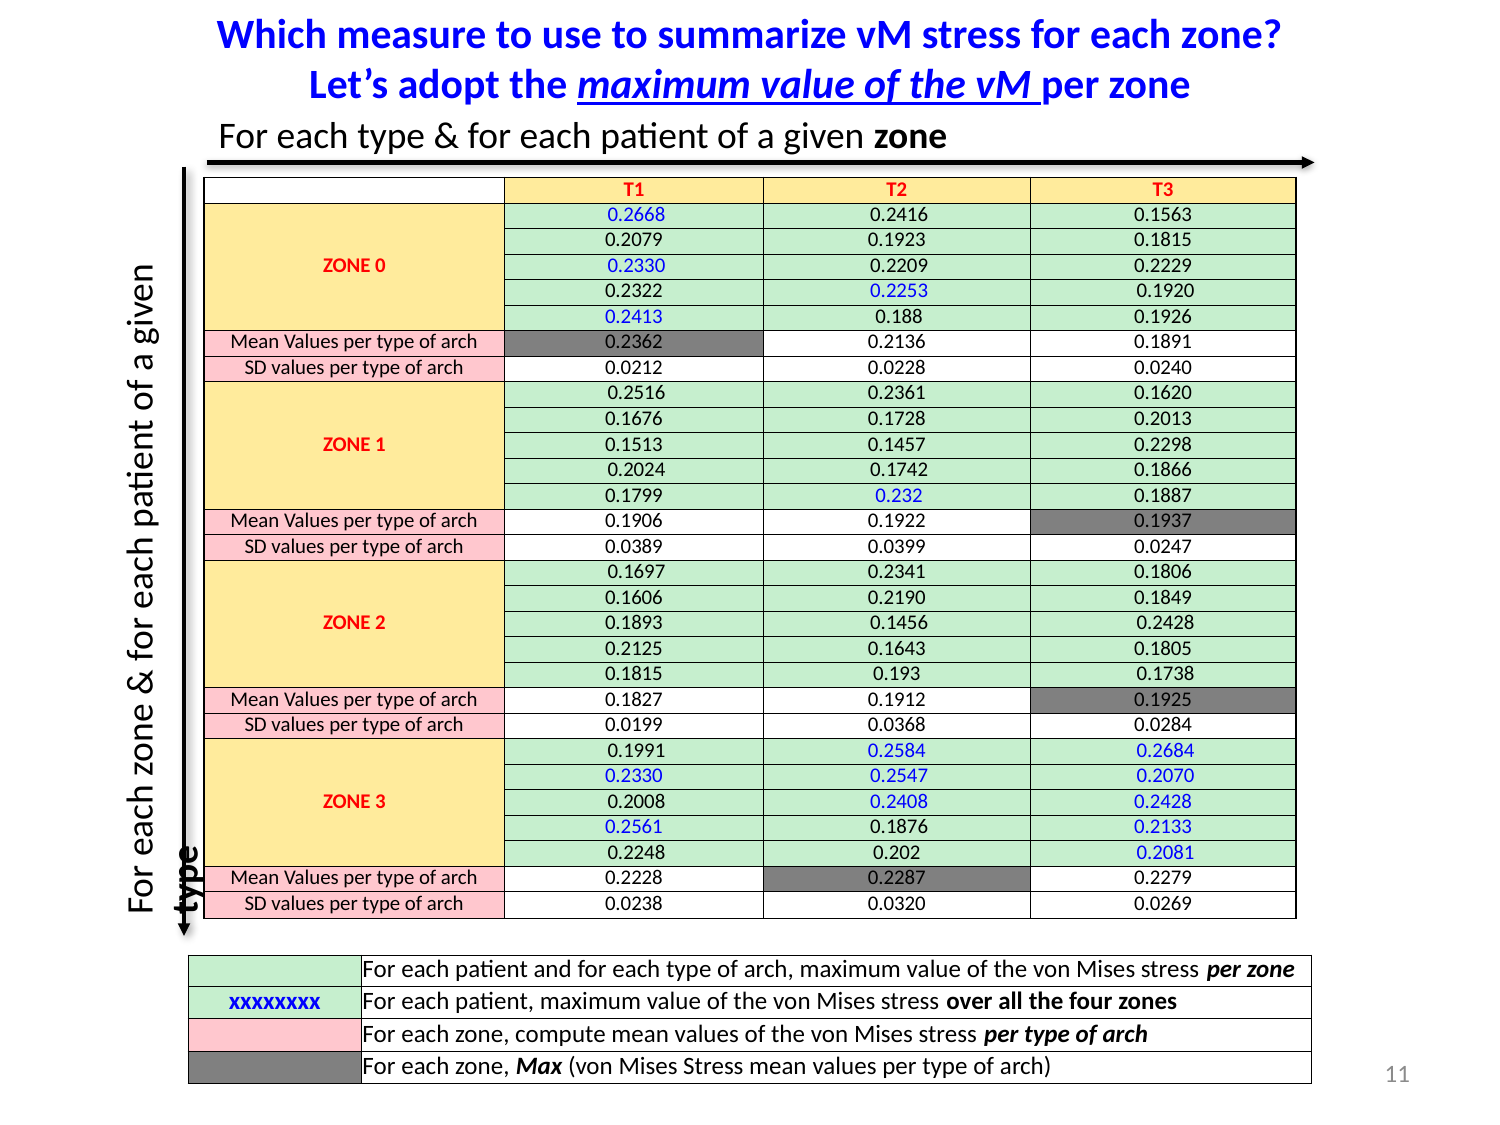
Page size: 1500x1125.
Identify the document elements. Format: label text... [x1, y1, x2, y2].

slide_number 11 [1074, 1042, 1425, 1103]
table_header [189, 956, 361, 986]
text_box For each type & for each patient of a given zone [203, 103, 1297, 160]
text_box For each zone & for each patient of a given type [107, 174, 178, 930]
text_box Which measure to use to summarize vM stress for each zone? Let’s adopt the maximum value of the vM per zone [0, 0, 1500, 115]
table_cell For each patient, maximum value of the von Mises stress over all the four zones [362, 987, 1311, 1018]
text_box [183, 162, 1315, 937]
table_cell For each zone, Max (von Mises Stress mean values per type of arch) [362, 1052, 1311, 1083]
table_cell [189, 1019, 361, 1051]
table_header For each patient and for each type of arch, maximum value of the von Mises stress per zone [362, 956, 1311, 986]
table_cell For each zone, compute mean values of the von Mises stress per type of arch [362, 1019, 1311, 1051]
table_cell xxxxxxxx [189, 987, 361, 1018]
table_cell [189, 1052, 361, 1083]
